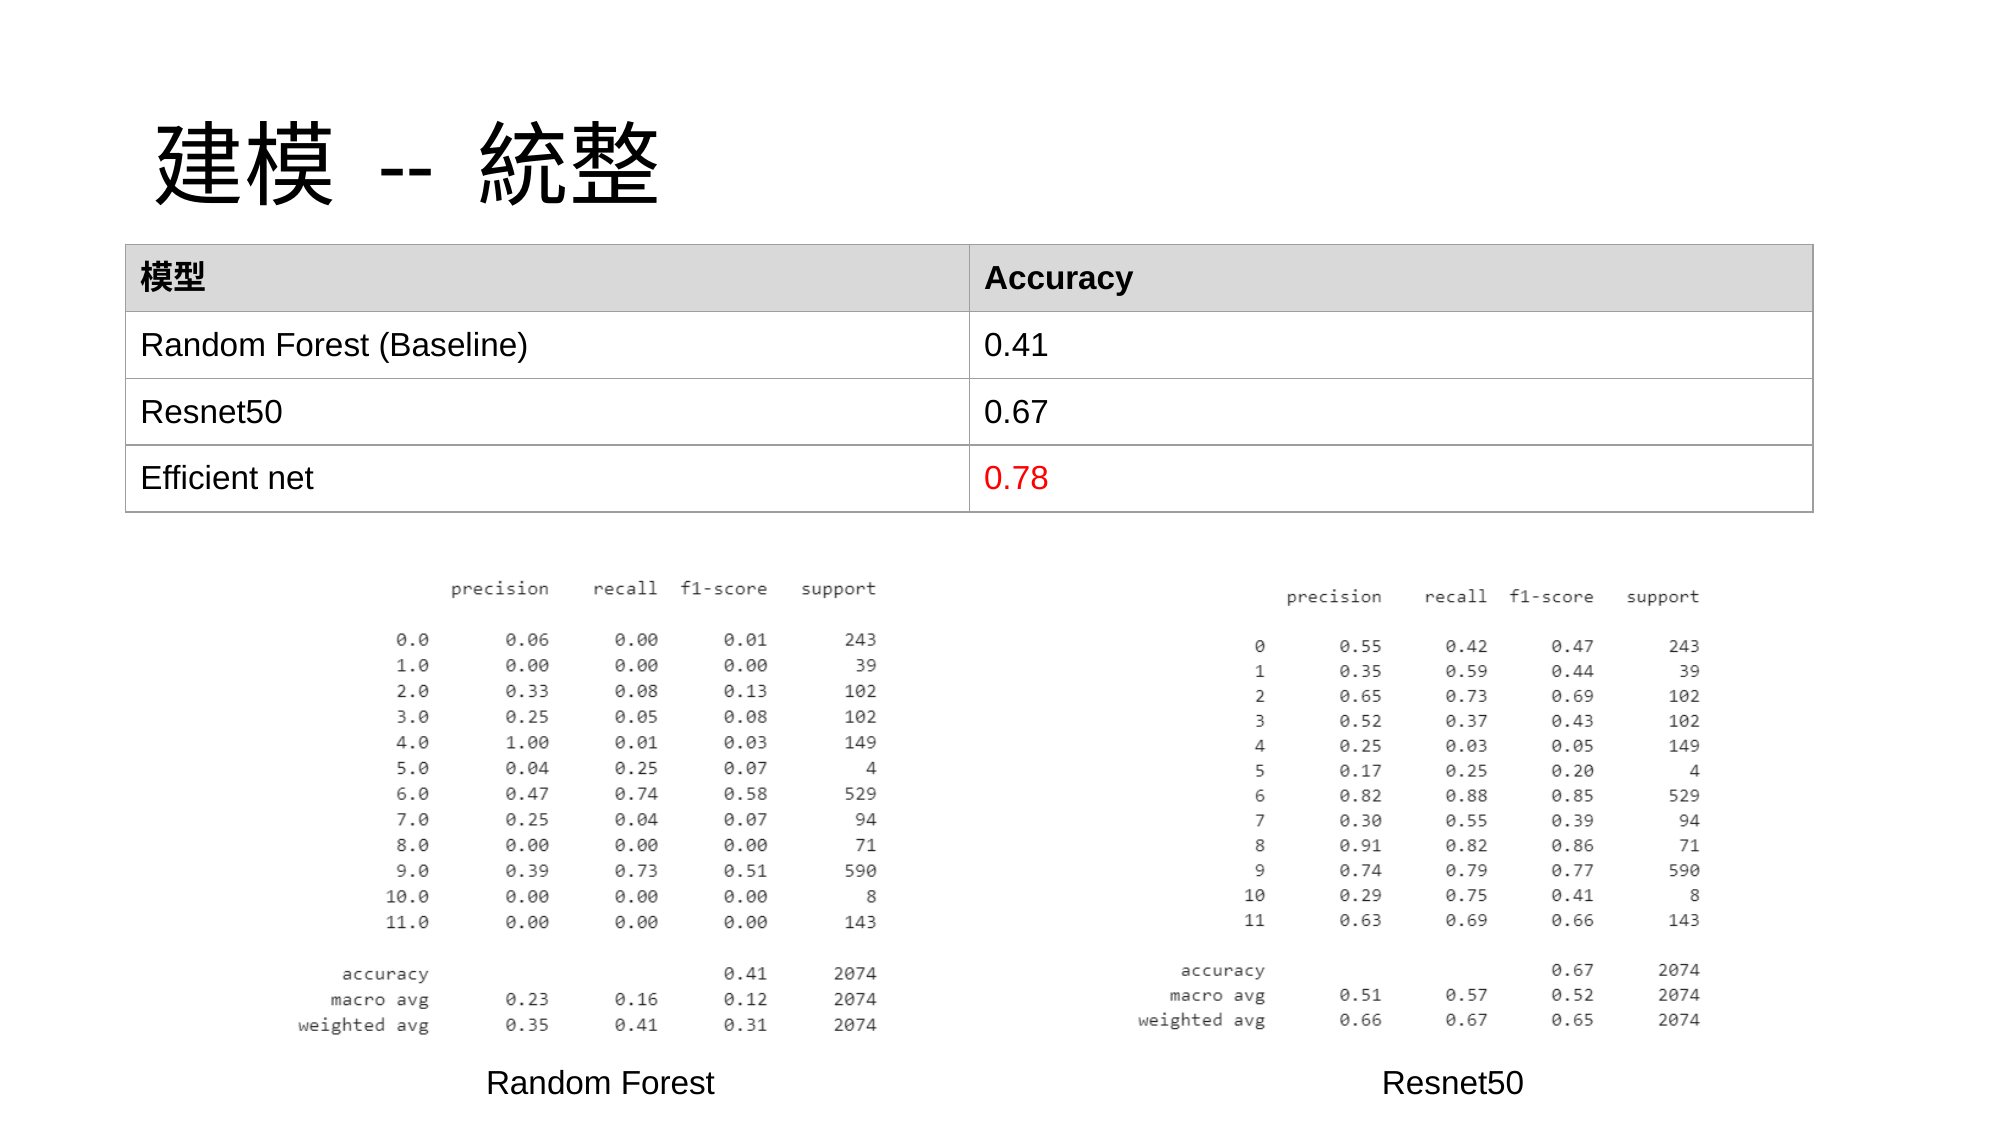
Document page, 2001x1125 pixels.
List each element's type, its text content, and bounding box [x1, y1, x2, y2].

table_header 模型 [126, 245, 969, 311]
table_cell Resnet50 [126, 379, 969, 444]
table_cell Random Forest (Baseline) [126, 312, 969, 378]
table_header Accuracy [970, 245, 1812, 311]
picture [290, 578, 900, 1054]
table_cell 0.78 [970, 446, 1812, 511]
table_cell 0.41 [970, 312, 1812, 378]
text_box Resnet50 [1366, 1062, 1696, 1117]
title 建模 -- 統整 [137, 59, 1863, 278]
text_box Random Forest [470, 1062, 800, 1117]
table_cell 0.67 [970, 379, 1812, 444]
picture [1116, 578, 1758, 1054]
table_cell Efficient net [126, 446, 969, 511]
